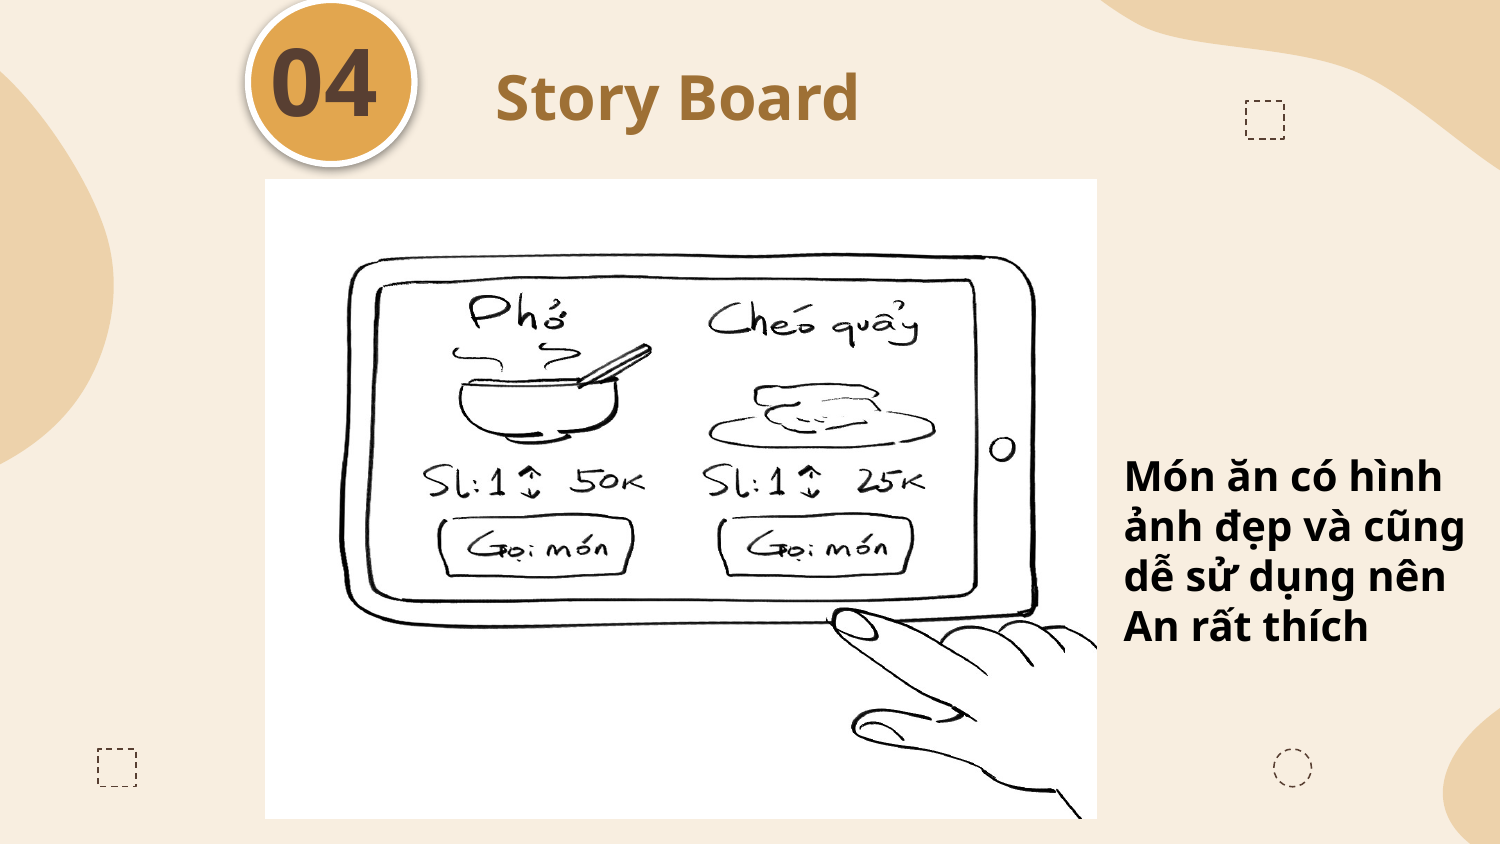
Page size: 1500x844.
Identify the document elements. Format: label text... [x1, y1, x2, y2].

text_box [260, 126, 402, 165]
text_box Món ăn có hình ảnh đẹp và cũng dễ sử dụng nên An rất thích [1108, 434, 1489, 665]
text_box [247, 48, 255, 116]
title Story Board [480, 43, 1489, 138]
title 04 [255, 7, 428, 126]
text_box [297, 0, 365, 7]
picture [264, 179, 1097, 819]
